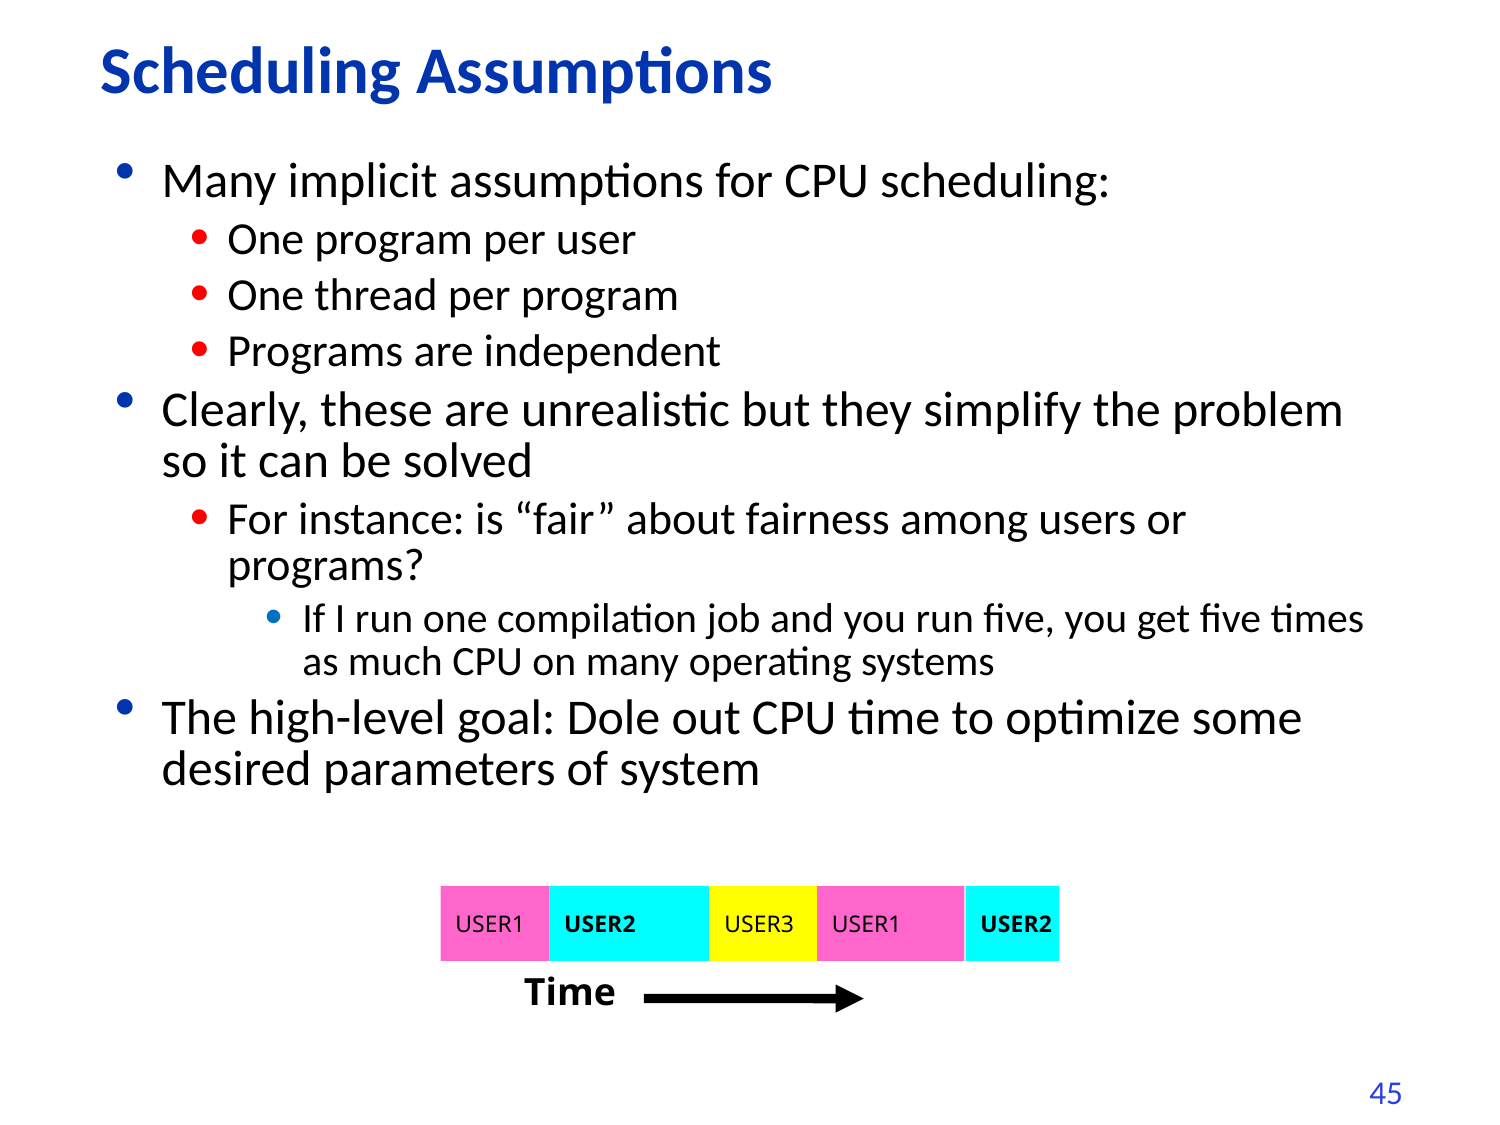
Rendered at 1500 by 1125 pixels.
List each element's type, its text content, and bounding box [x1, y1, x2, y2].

title Scheduling Assumptions [85, 28, 1261, 117]
list Many implicit assumptions for CPU scheduling: One program per user One thread per program Programs are independent Clearly, these are unrealistic but they simplify the problem so it can be solved For instance: is “fair” about fairness among users or programs? If I run one compilation job and you run five, you get five times as much CPU on many operating systems The high-level goal: Dole out CPU time to optimize some desired parameters of system [99, 149, 1400, 988]
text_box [440, 885, 1060, 1022]
